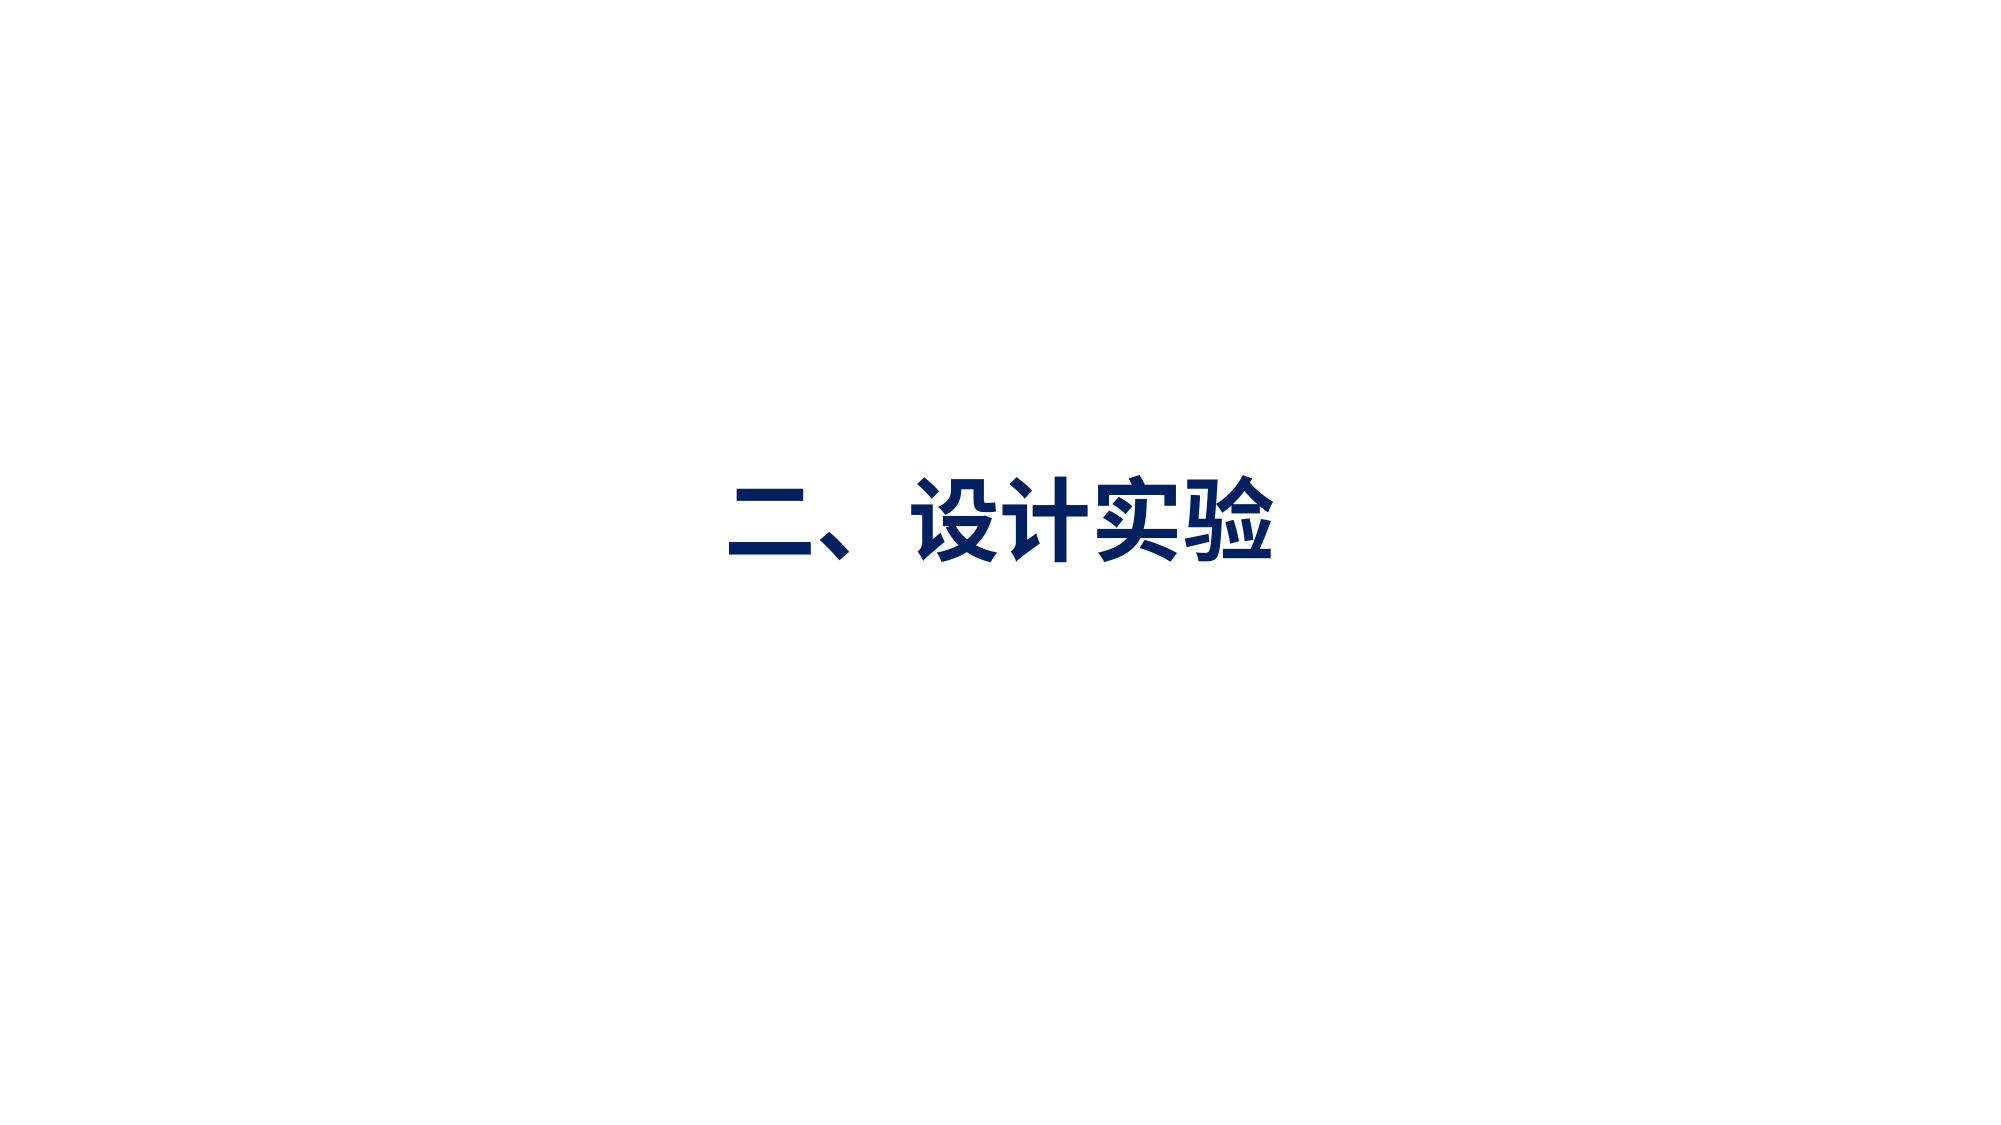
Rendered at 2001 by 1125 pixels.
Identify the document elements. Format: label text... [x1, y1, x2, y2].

title 二、设计实验 [137, 416, 1863, 634]
